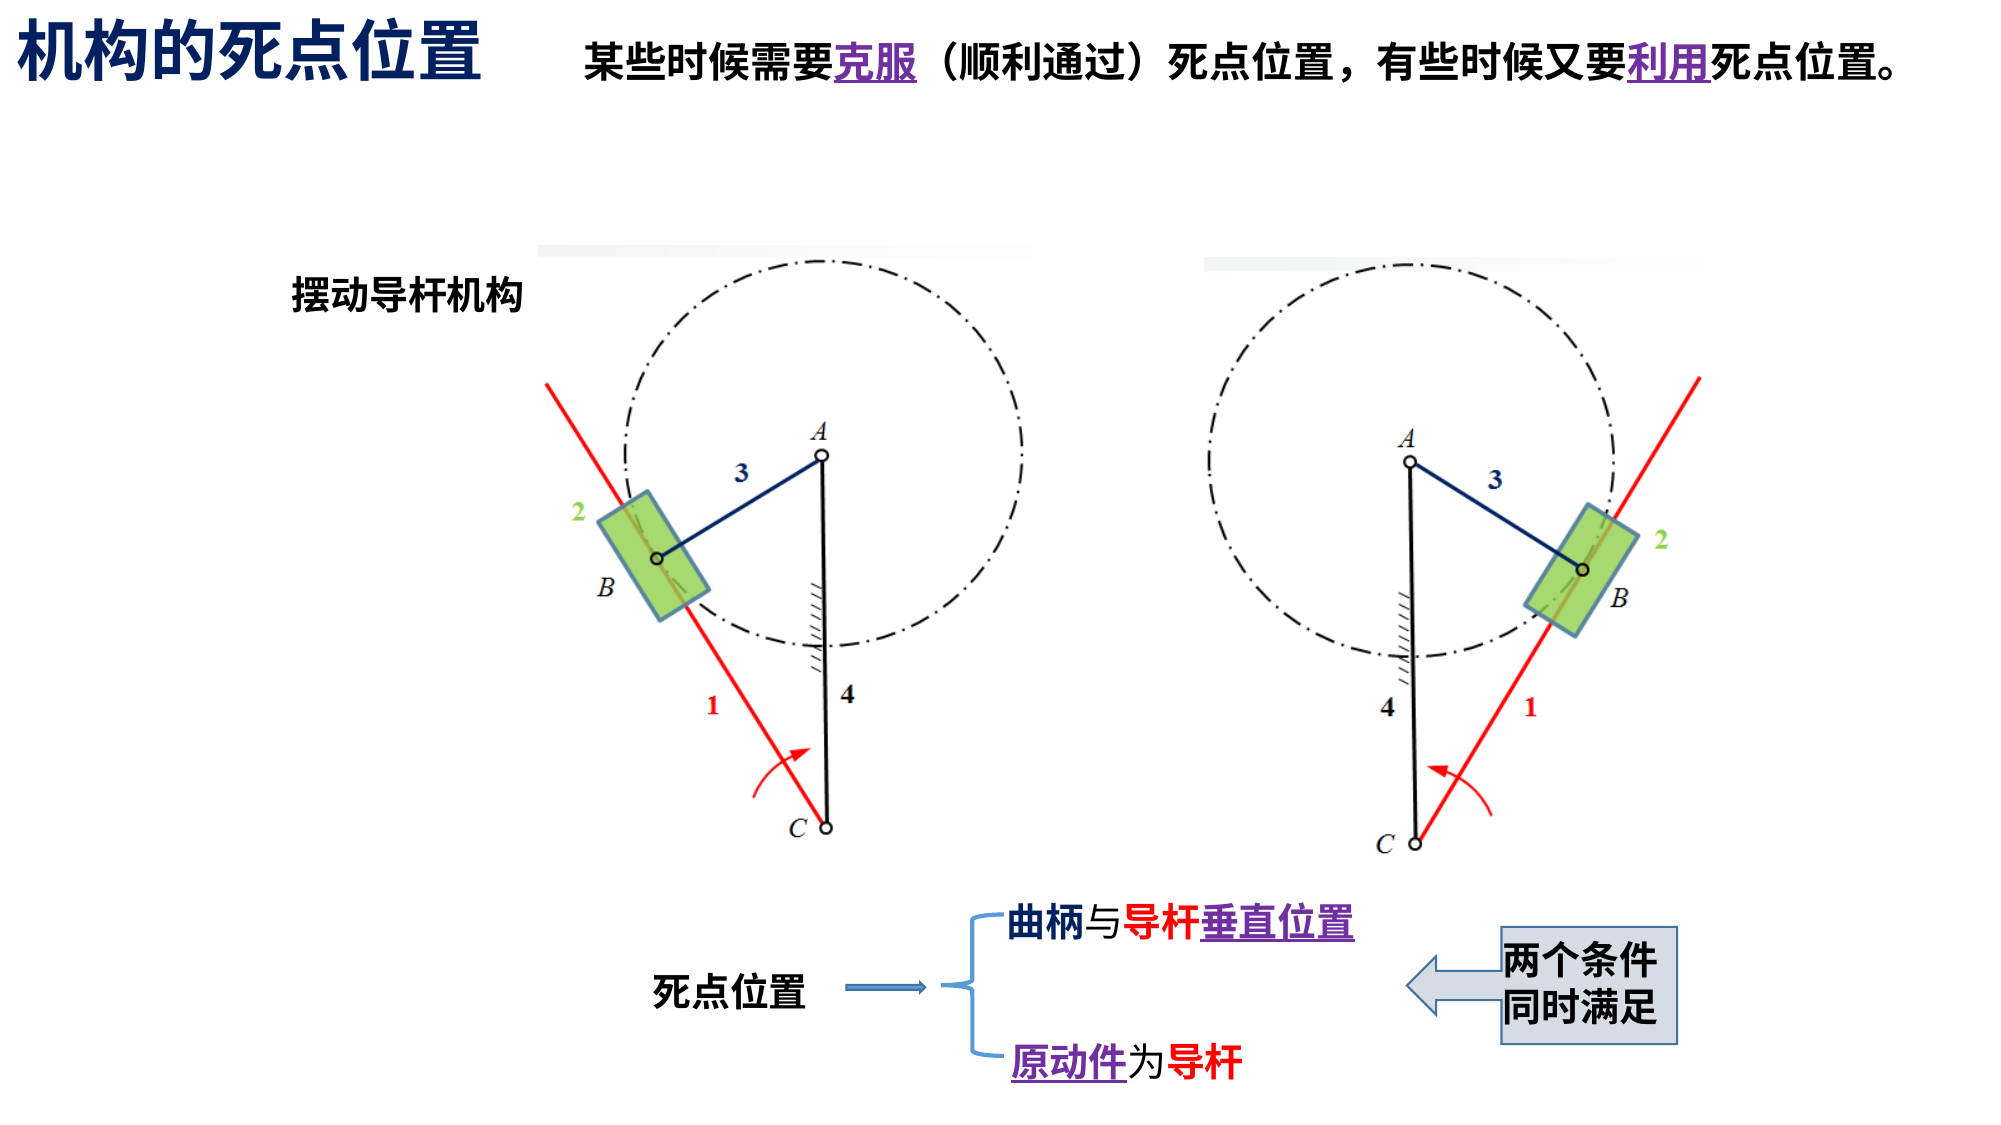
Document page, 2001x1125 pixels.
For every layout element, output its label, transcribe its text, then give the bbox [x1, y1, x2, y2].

picture [1204, 257, 1705, 861]
text_box 两个条件 同时满足 [1488, 928, 1709, 1037]
text_box 死点位置 [637, 936, 890, 1022]
text_box [940, 914, 1004, 1057]
text_box 曲柄与导杆垂直位置 [992, 866, 1544, 952]
text_box 摆动导杆机构 [277, 263, 538, 325]
picture [538, 245, 1032, 846]
text_box [1548, 1037, 1679, 1046]
title 机构的死点位置 [1, 14, 1569, 94]
text_box 某些时候需要克服（顺利通过）死点位置，有些时候又要利用死点位置。 [568, 3, 1929, 93]
text_box [845, 979, 927, 995]
text_box 原动件为导杆 [996, 1007, 1548, 1092]
text_box [1405, 953, 1488, 1007]
